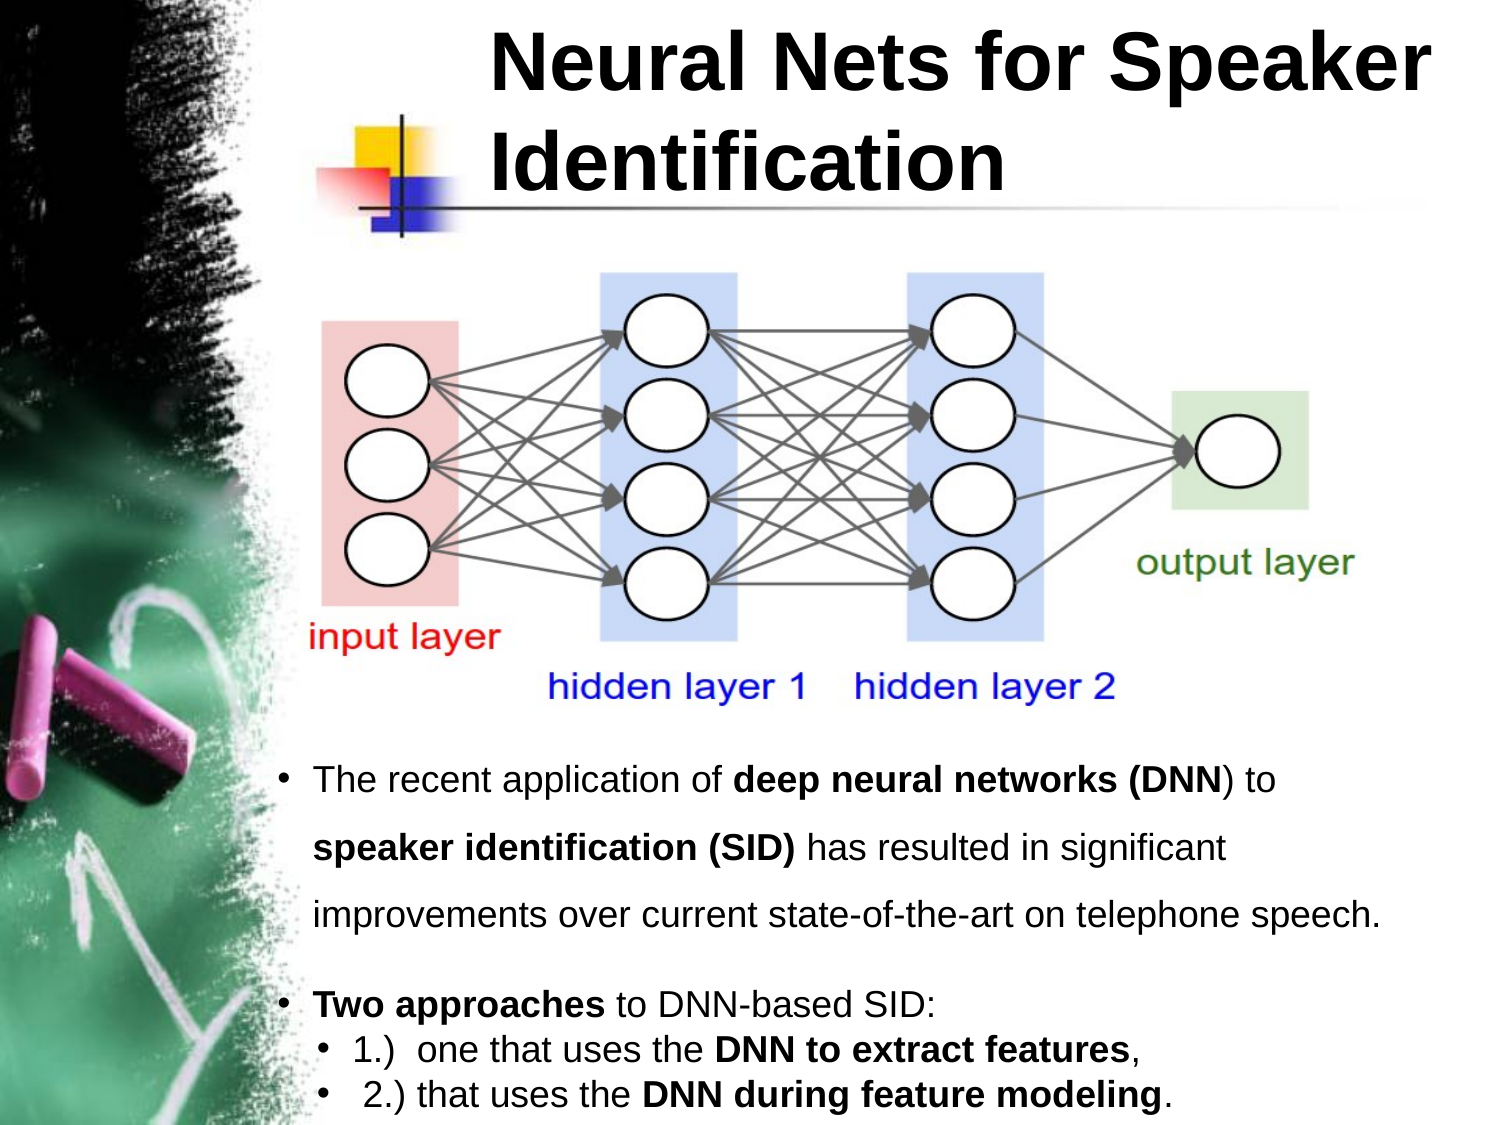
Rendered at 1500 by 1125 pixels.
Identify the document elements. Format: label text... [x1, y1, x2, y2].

text_box The recent application of deep neural networks (DNN) to speaker identification (SID) has resulted in significant improvements over current state-of-the-art on telephone speech. Two approaches to DNN-based SID: 1.) one that uses the DNN to extract features, 2.) that uses the DNN during feature modeling. [262, 725, 1438, 1123]
picture [0, 0, 1500, 1125]
text_box [287, 299, 1500, 1038]
text_box Neural Nets for Speaker Identification [474, 0, 1500, 188]
